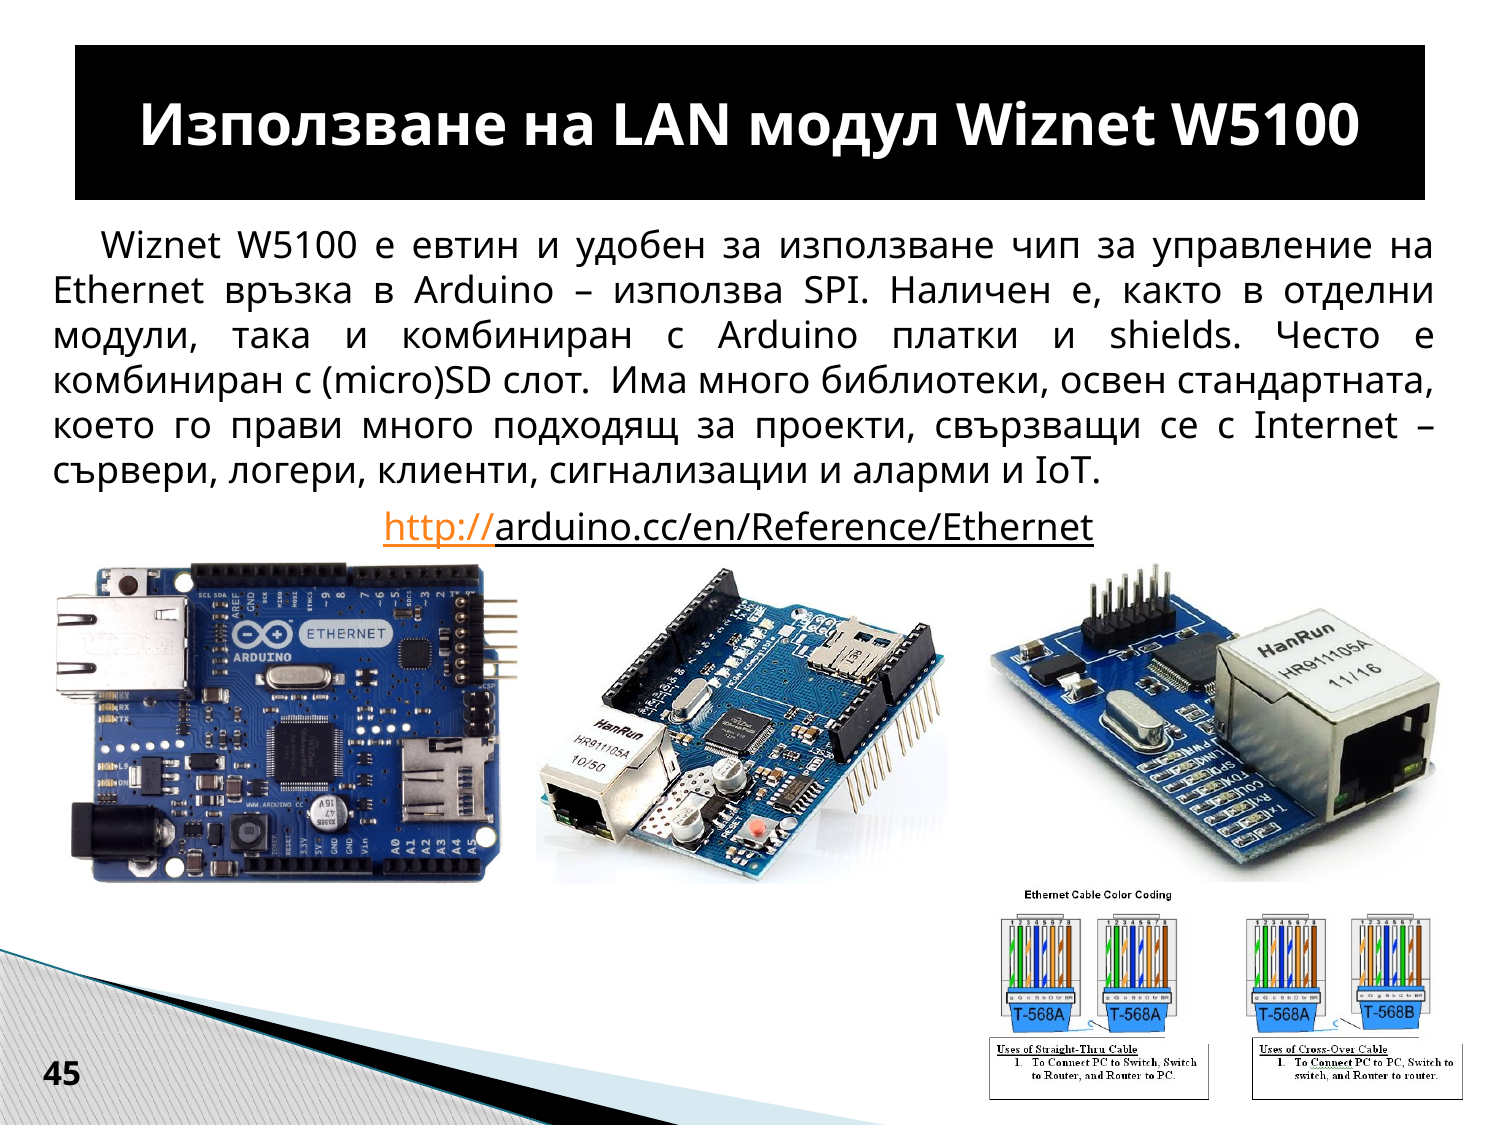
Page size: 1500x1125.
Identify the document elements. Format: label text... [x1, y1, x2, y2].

picture [536, 563, 948, 884]
text_box Wiznet W5100 е евтин и удобен за използване чип за управление на Ethernet връзка в Arduino – използва SPI. Наличен е, както в отделни модули, така и комбиниран с Arduino платки и shields. Често е комбиниран с (micro)SD слот. Има много библиотеки, освен стандартната, което го прави много подходящ за проекти, свързващи се с Internet – сървери, логери, клиенти, сигнализации и аларми и IoT. http://arduino.cc/en/Reference/Ethernet [37, 213, 1450, 562]
title Използване на LAN модул Wiznet W5100 [75, 45, 1425, 200]
picture [985, 549, 1447, 882]
slide_number 45 [7, 1032, 96, 1105]
picture [49, 552, 529, 906]
picture [983, 885, 1465, 1110]
